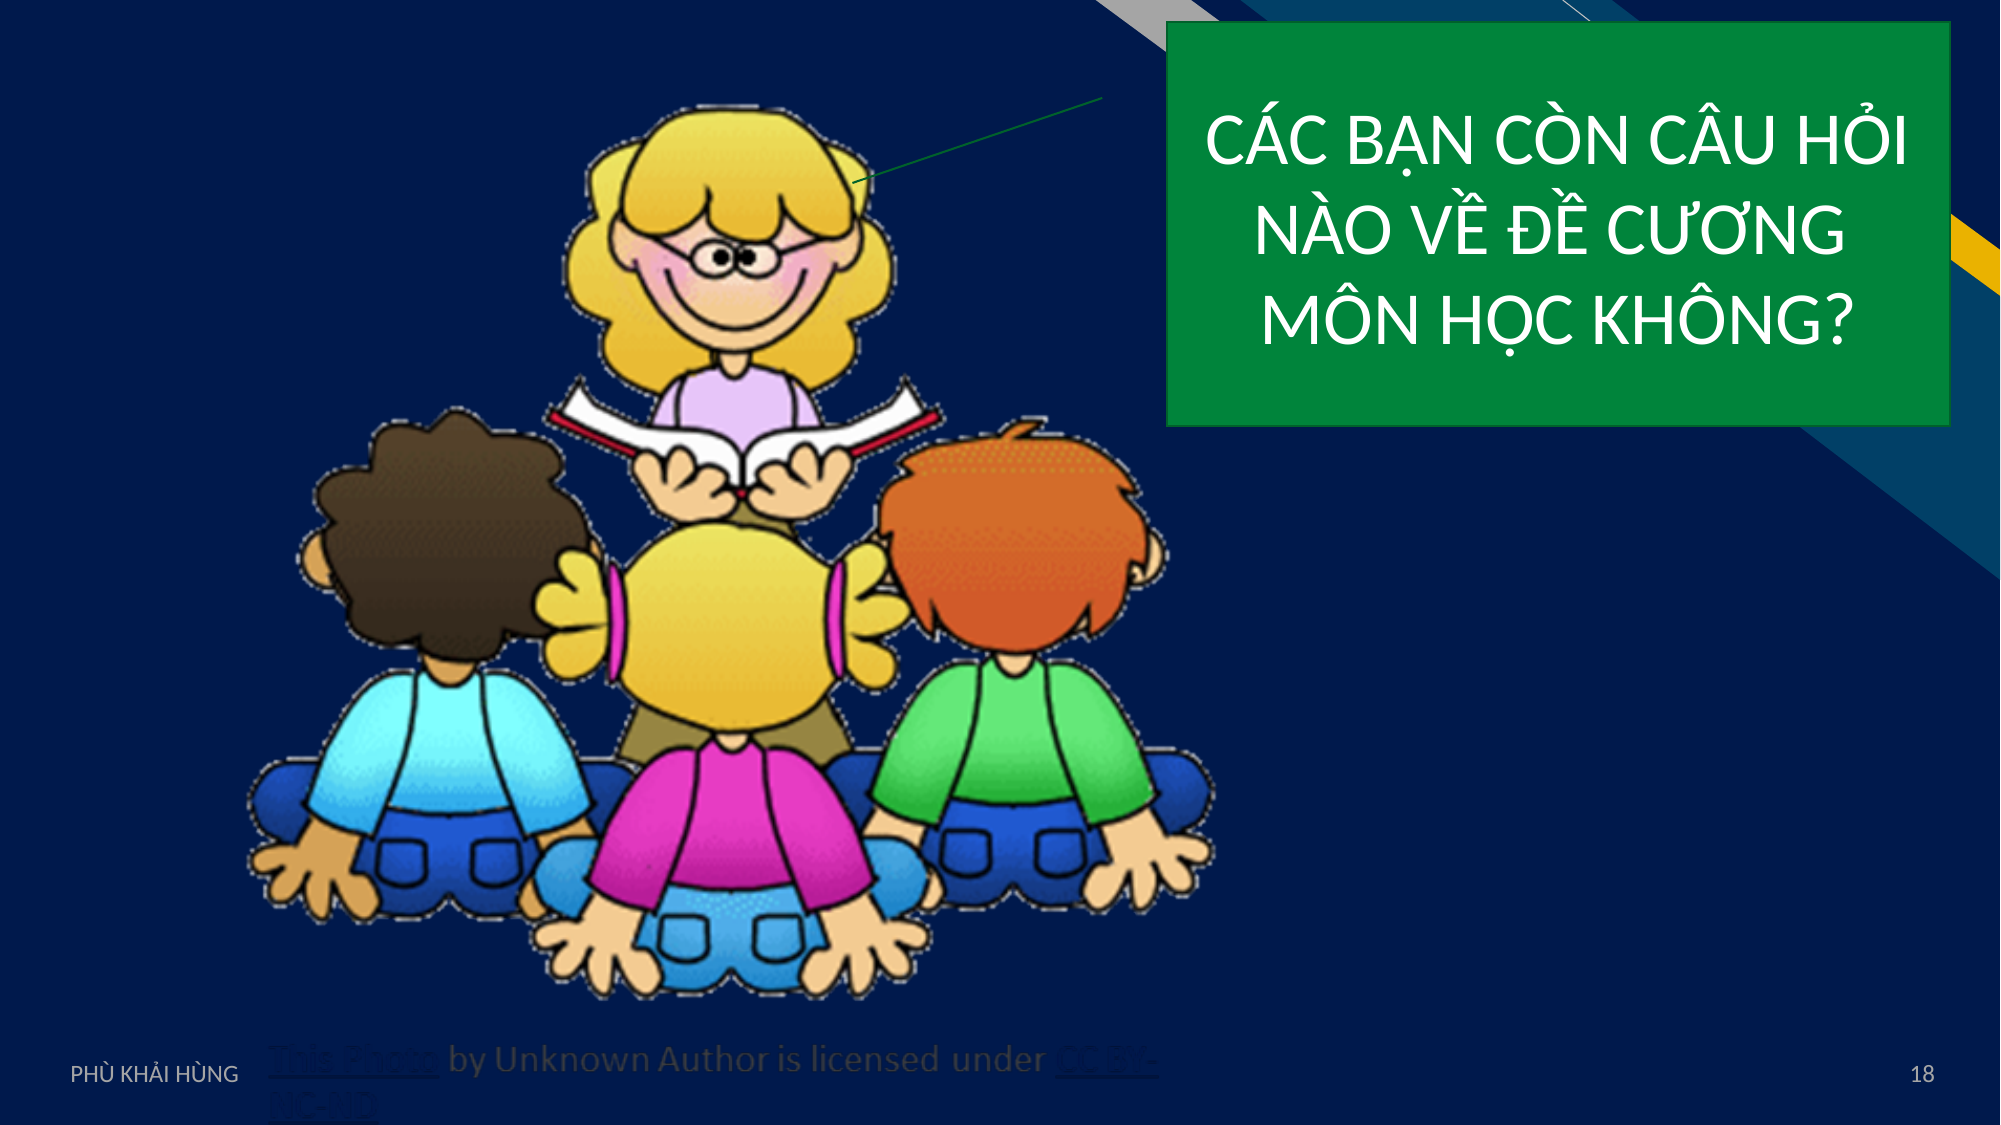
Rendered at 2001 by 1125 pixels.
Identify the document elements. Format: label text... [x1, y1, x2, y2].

picture [238, 89, 1222, 1125]
text_box CÁC BẠN CÒN CÂU HỎI NÀO VỀ ĐỀ CƯƠNG MÔN HỌC KHÔNG? [1166, 21, 1951, 427]
slide_number 18 [1828, 1042, 1950, 1103]
footer PHÙ KHẢI HÙNG [55, 1042, 238, 1103]
